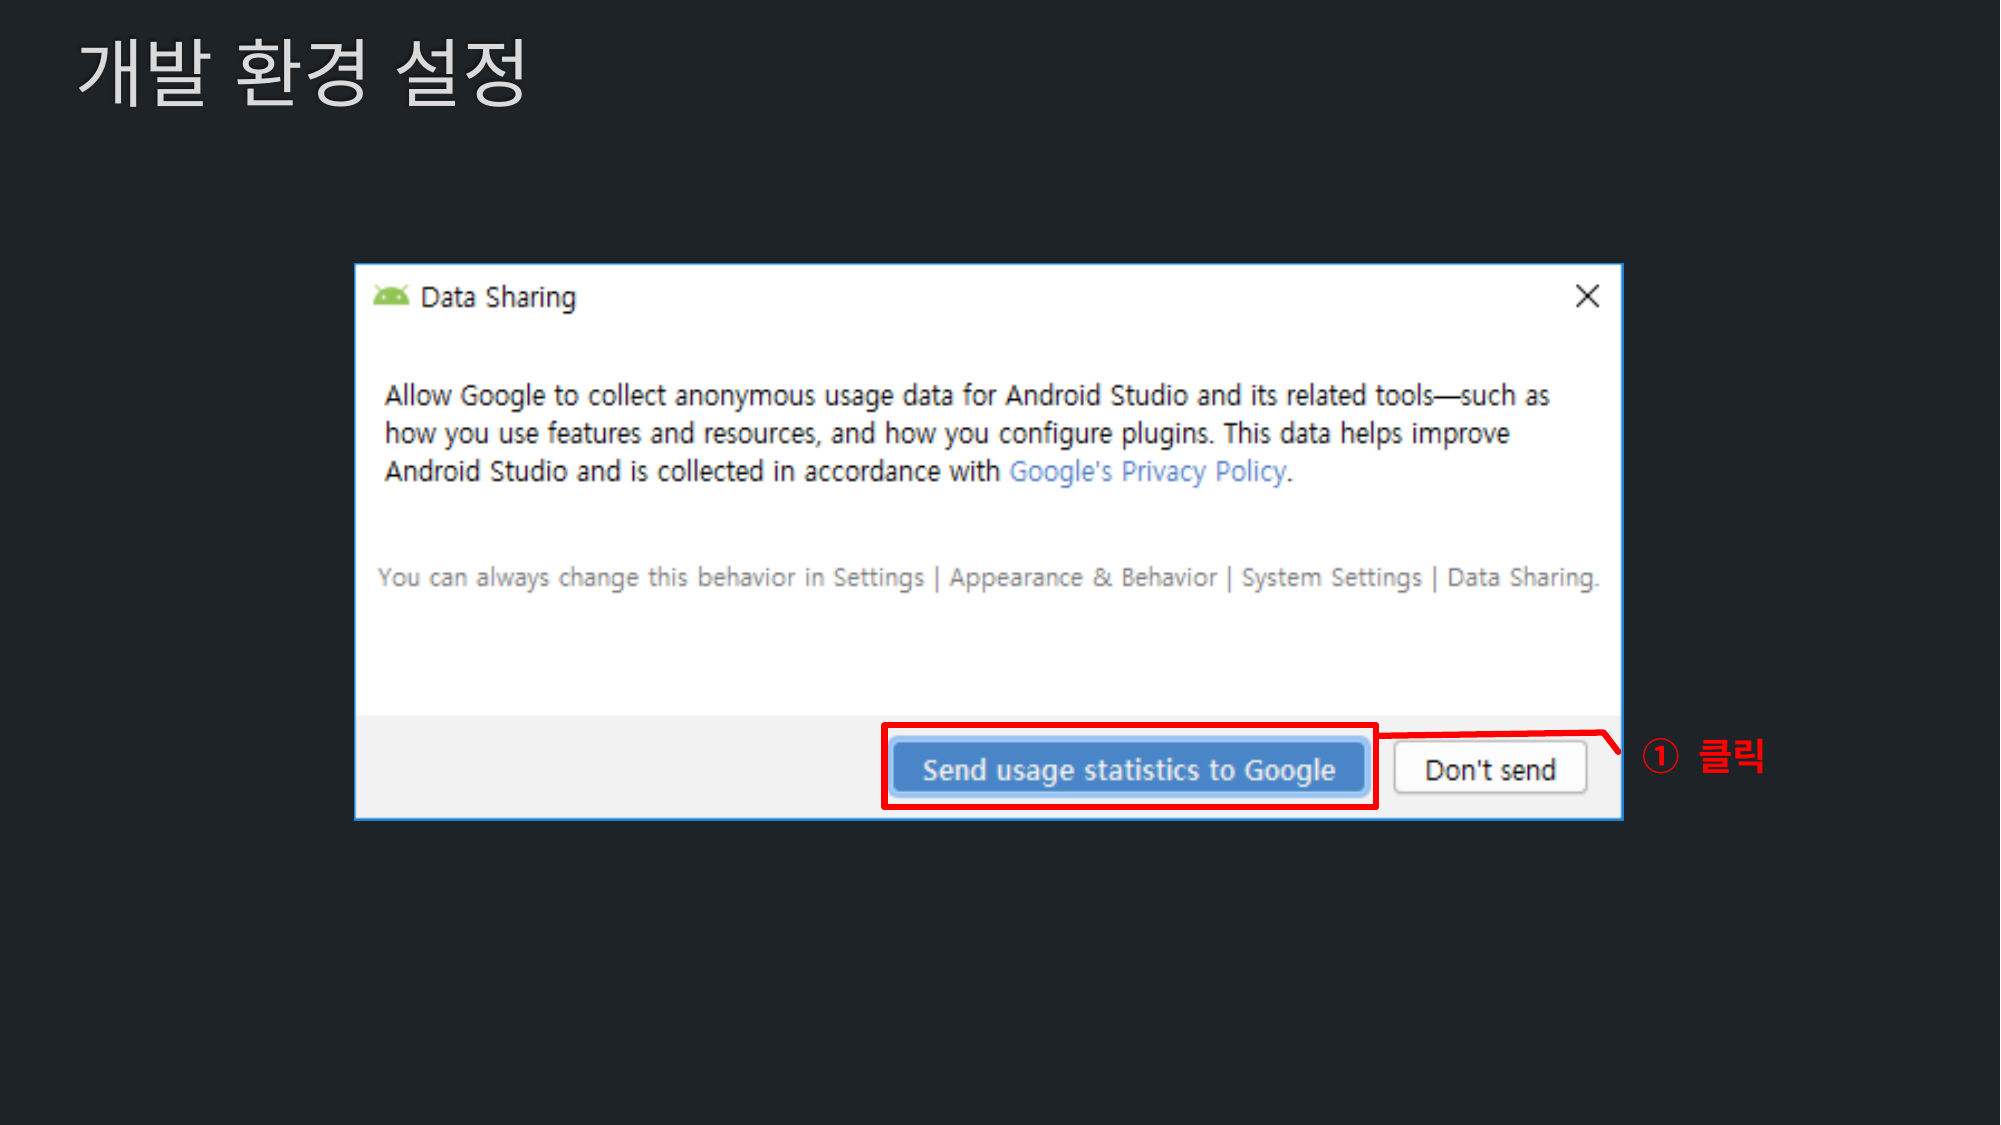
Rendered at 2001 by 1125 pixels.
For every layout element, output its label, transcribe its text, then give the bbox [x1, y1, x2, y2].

text_box 클릭 [1632, 725, 1783, 785]
title 개발 환경 설정 [0, 0, 608, 143]
picture [354, 263, 1624, 822]
